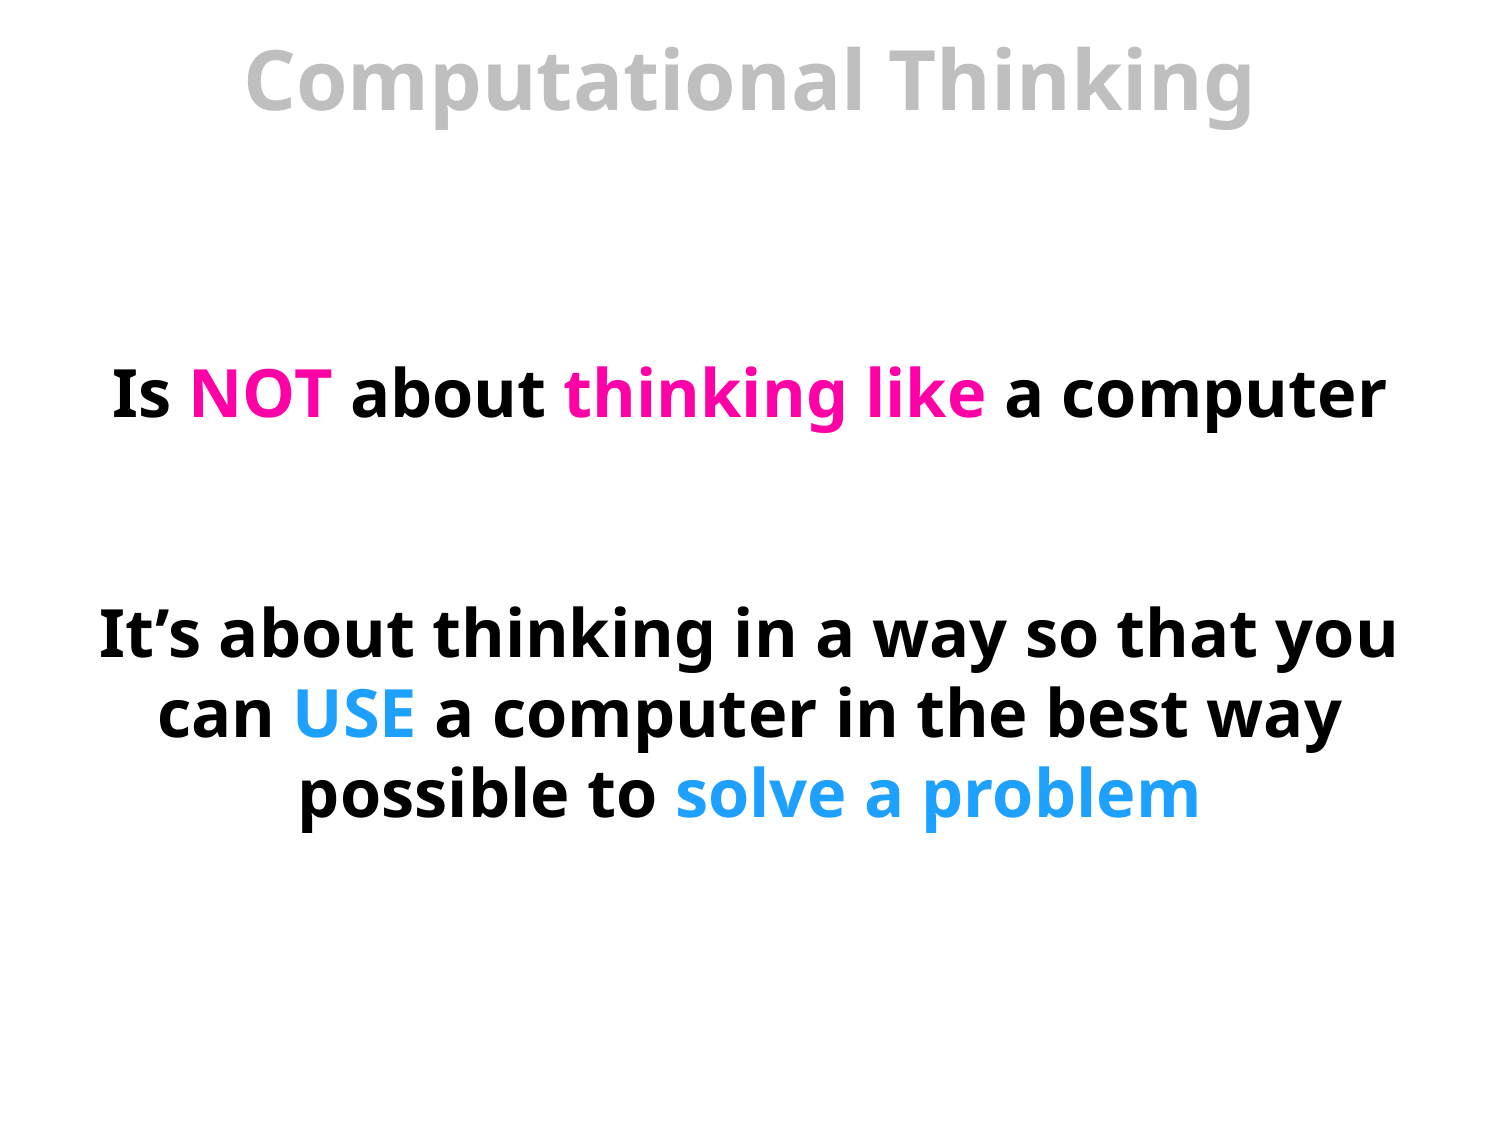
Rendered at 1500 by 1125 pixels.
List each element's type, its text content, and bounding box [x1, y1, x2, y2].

title Computational Thinking [75, 15, 1425, 138]
list Is NOT about thinking like a computer It’s about thinking in a way so that you can USE a computer in the best way possible to solve a problem [75, 183, 1425, 963]
